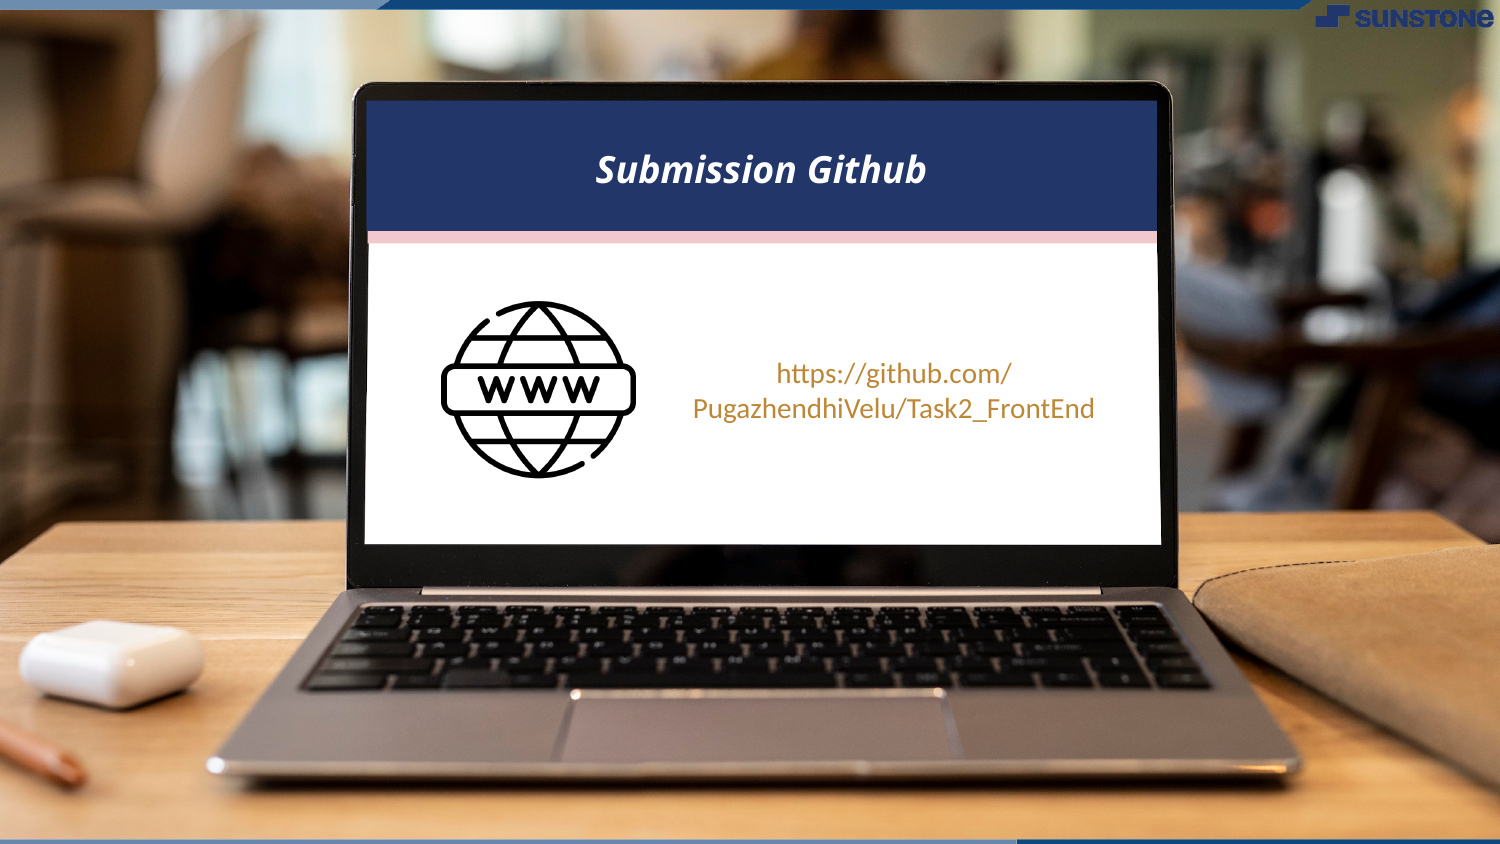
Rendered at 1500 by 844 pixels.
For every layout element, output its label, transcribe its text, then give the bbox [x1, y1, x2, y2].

picture [0, 0, 1500, 844]
list https://github.com/PugazhendhiVelu/Task2_FrontEnd [670, 144, 1118, 635]
list Submission Github [432, 131, 1091, 206]
